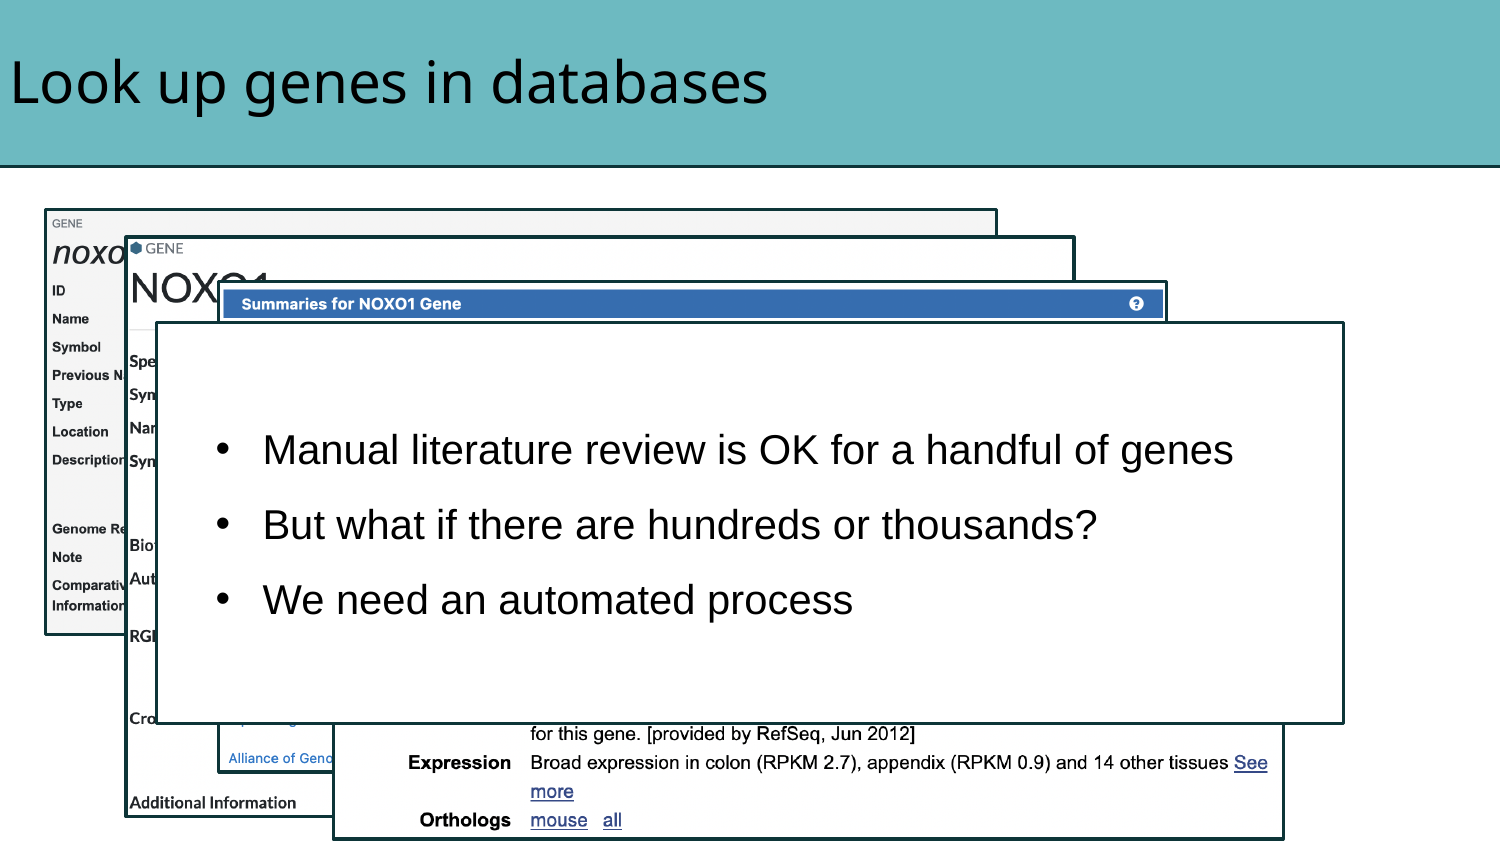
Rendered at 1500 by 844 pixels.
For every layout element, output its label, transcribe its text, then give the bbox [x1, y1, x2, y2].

picture [46, 210, 1282, 838]
title Look up genes in databases [0, 0, 1500, 168]
text_box Manual literature review is OK for a handful of genes But what if there are hundreds or thousands? We need an automated process [1169, 322, 1344, 724]
